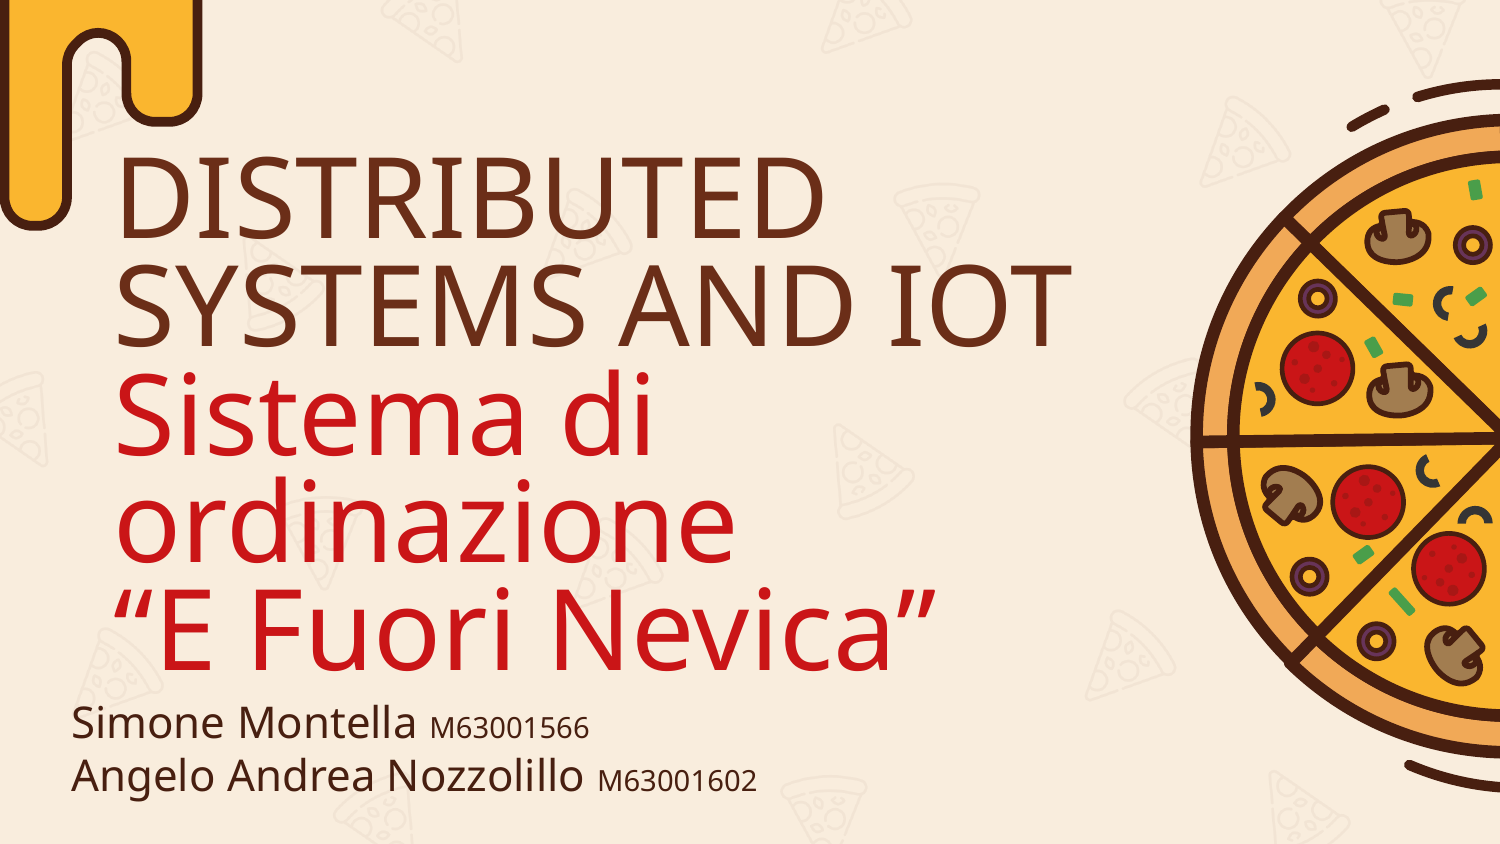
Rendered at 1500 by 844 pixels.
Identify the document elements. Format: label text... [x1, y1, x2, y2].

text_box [1137, 12, 1500, 844]
picture [0, 0, 1500, 844]
subtitle Simone Montella M63001566 Angelo Andrea Nozzolillo M63001602 [71, 700, 1000, 796]
title DISTRIBUTED SYSTEMS AND IOT Sistema di ordinazione “E Fuori Nevica” [113, 269, 1132, 576]
